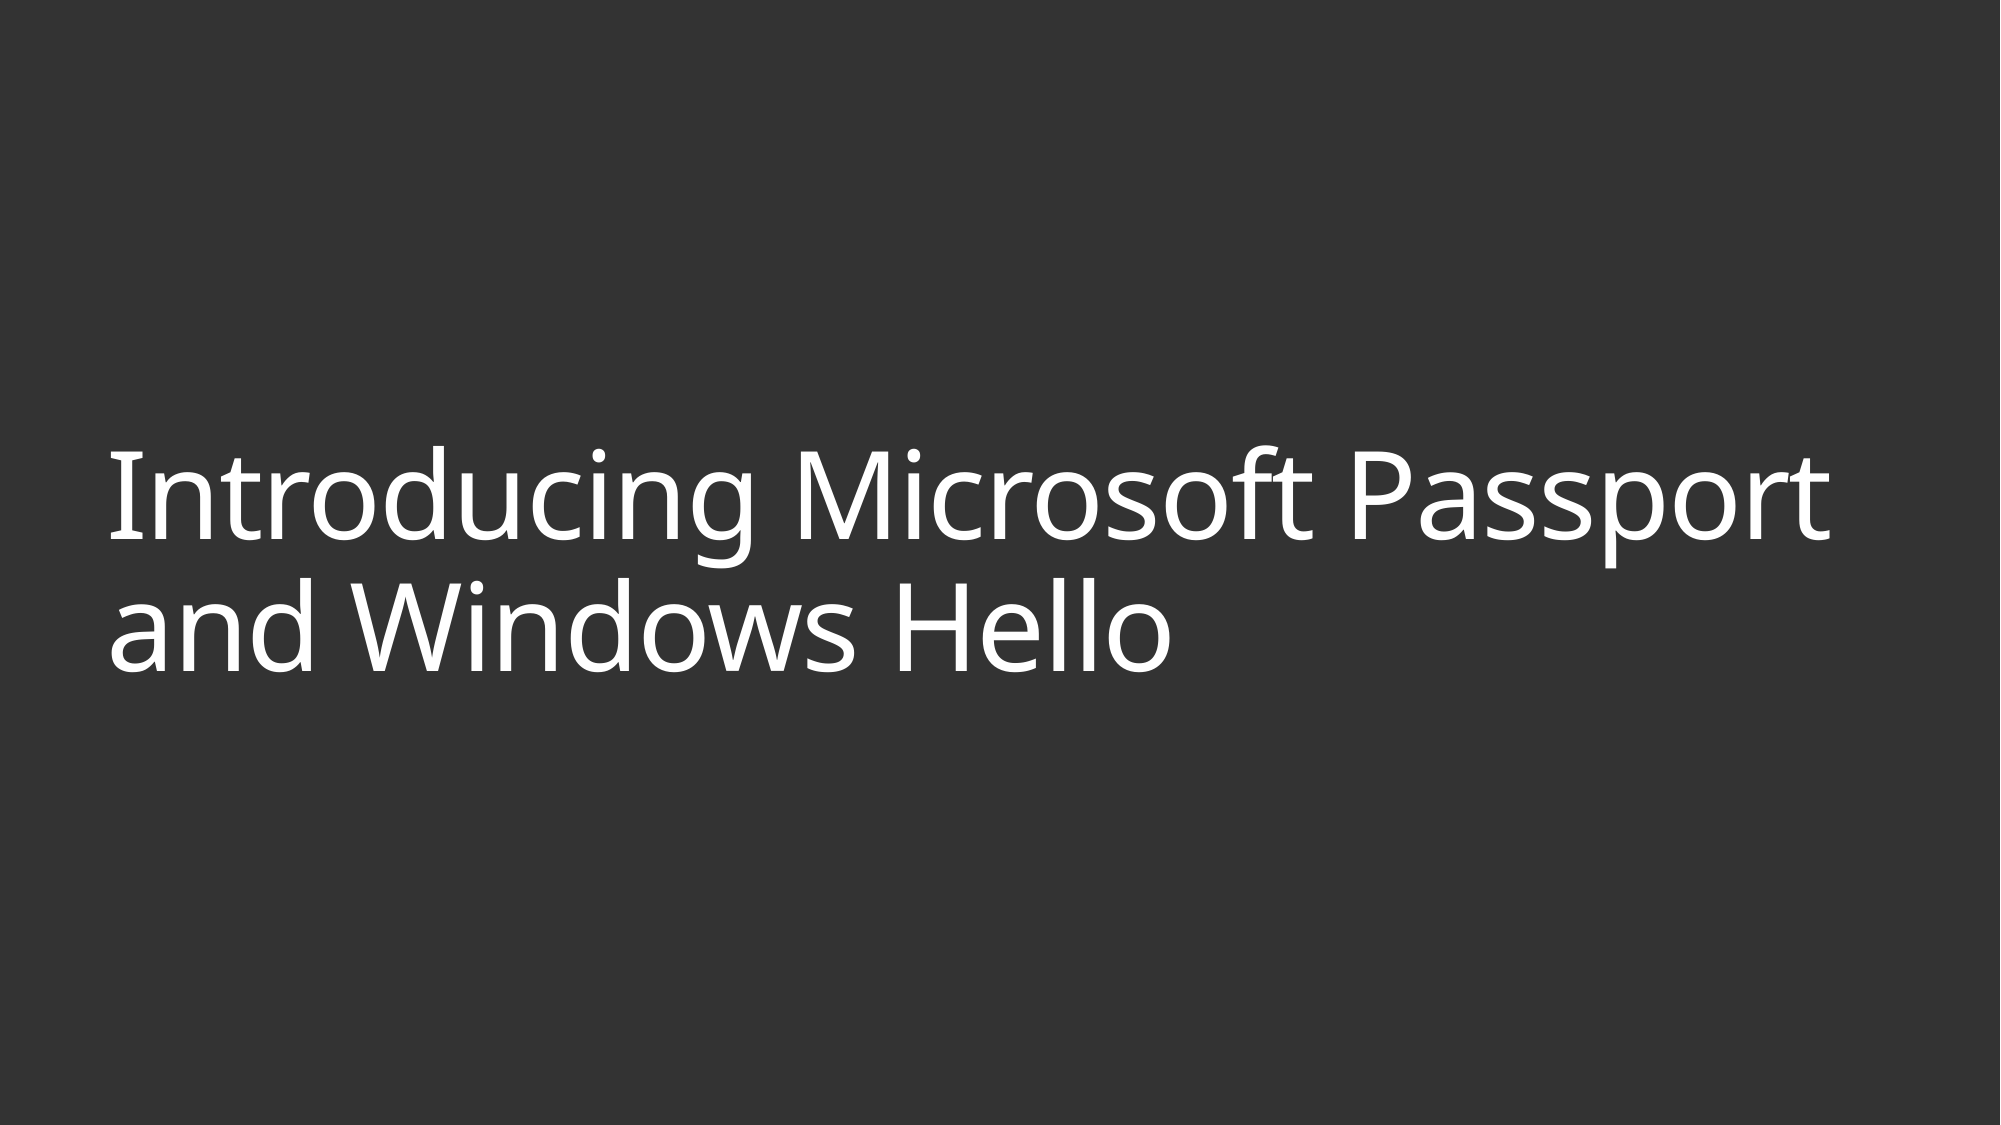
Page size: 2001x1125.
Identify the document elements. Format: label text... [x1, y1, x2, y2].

title Introducing Microsoft Passport and Windows Hello [82, 418, 1905, 717]
